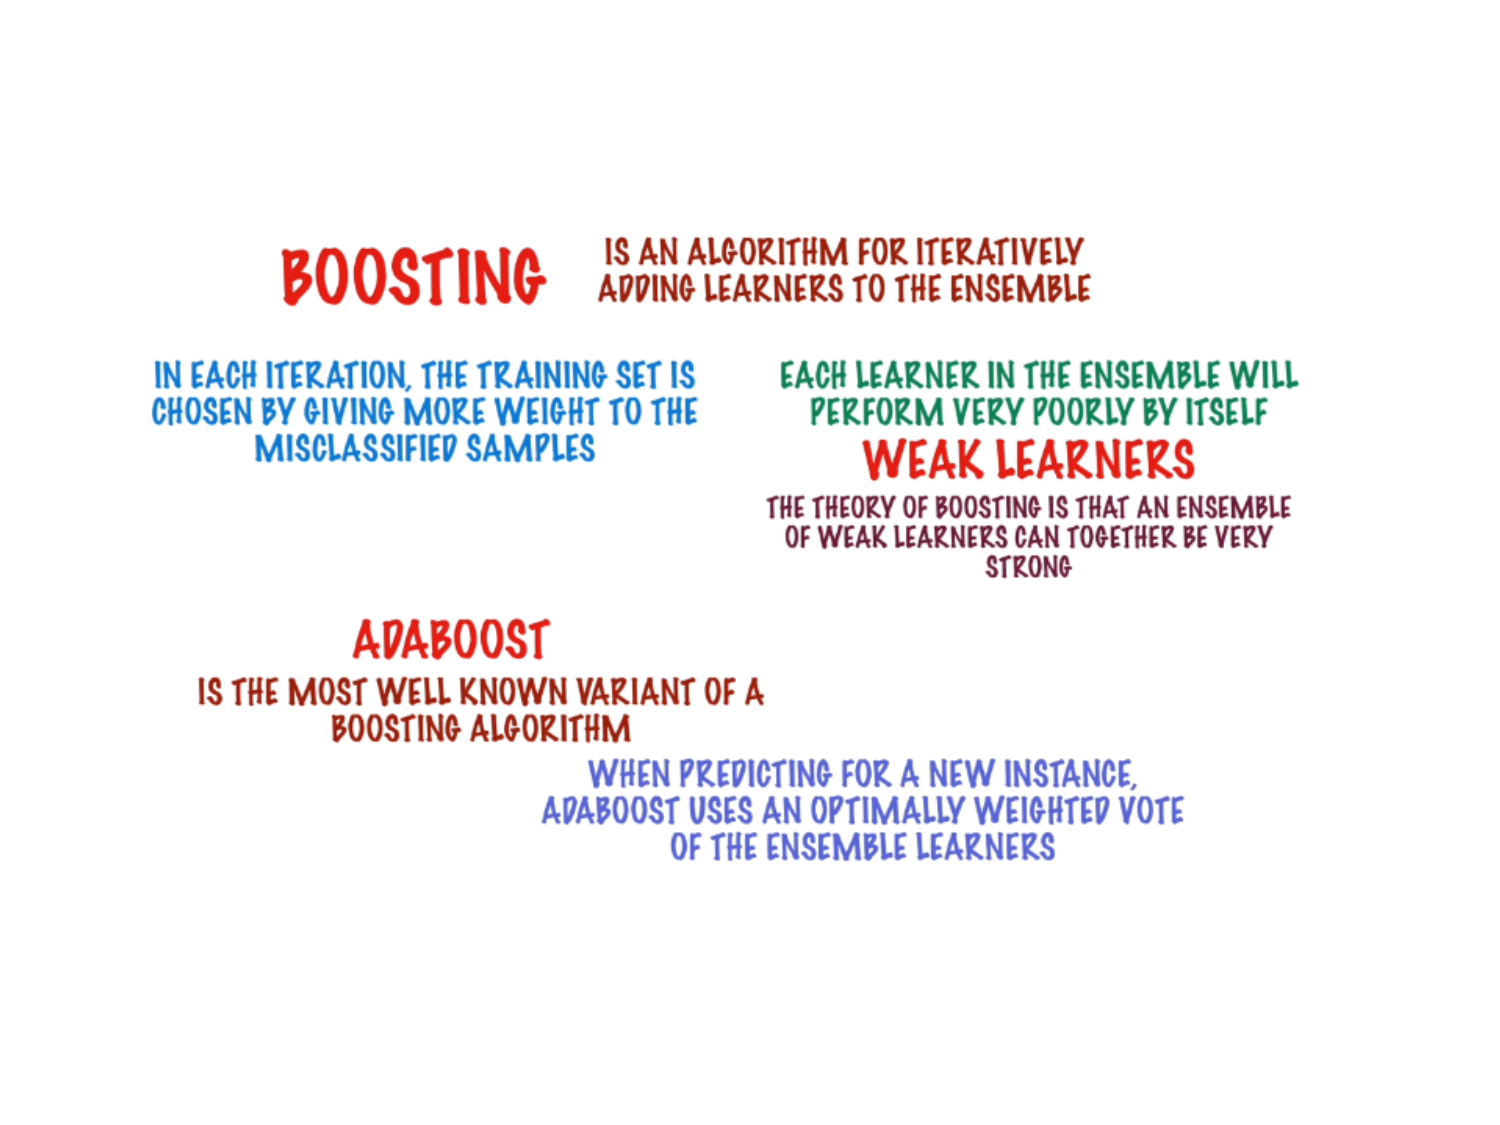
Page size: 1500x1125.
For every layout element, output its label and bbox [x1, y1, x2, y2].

picture [143, 224, 1357, 900]
